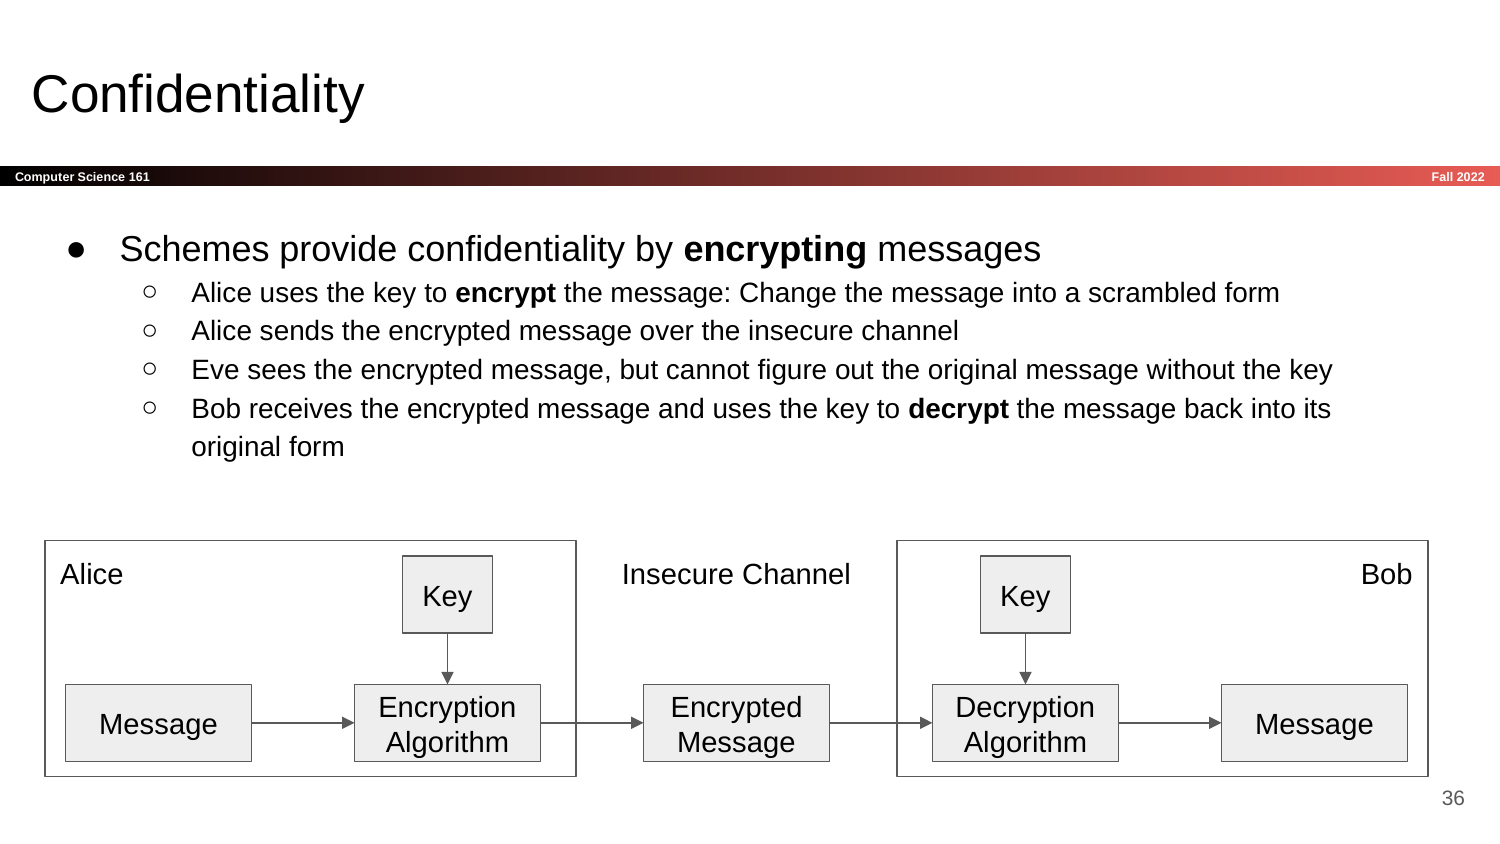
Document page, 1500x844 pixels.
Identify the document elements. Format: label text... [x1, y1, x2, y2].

text_box Encryption Algorithm [354, 684, 541, 762]
text_box Insecure Channel [575, 540, 898, 606]
list Schemes provide confidentiality by encrypting messages Alice uses the key to encrypt the message: Change the message into a scrambled form Alice sends the encrypted message over the insecure channel Eve sees the encrypted message, but cannot figure out the original message without the key Bob receives the encrypted message and uses the key to decrypt the message back into its original form [32, 204, 1431, 480]
text_box Decryption Algorithm [932, 684, 1119, 762]
title Confidentiality [16, 44, 1415, 139]
text_box Encrypted Message [643, 684, 830, 762]
slide_number ‹#› [1389, 764, 1480, 830]
text_box Alice [45, 540, 171, 606]
text_box Message [65, 684, 252, 762]
text_box Key [402, 556, 493, 634]
text_box Message [1221, 684, 1408, 762]
text_box [897, 540, 1428, 777]
text_box [45, 540, 576, 777]
text_box Bob [1302, 540, 1428, 606]
text_box Key [980, 556, 1071, 634]
